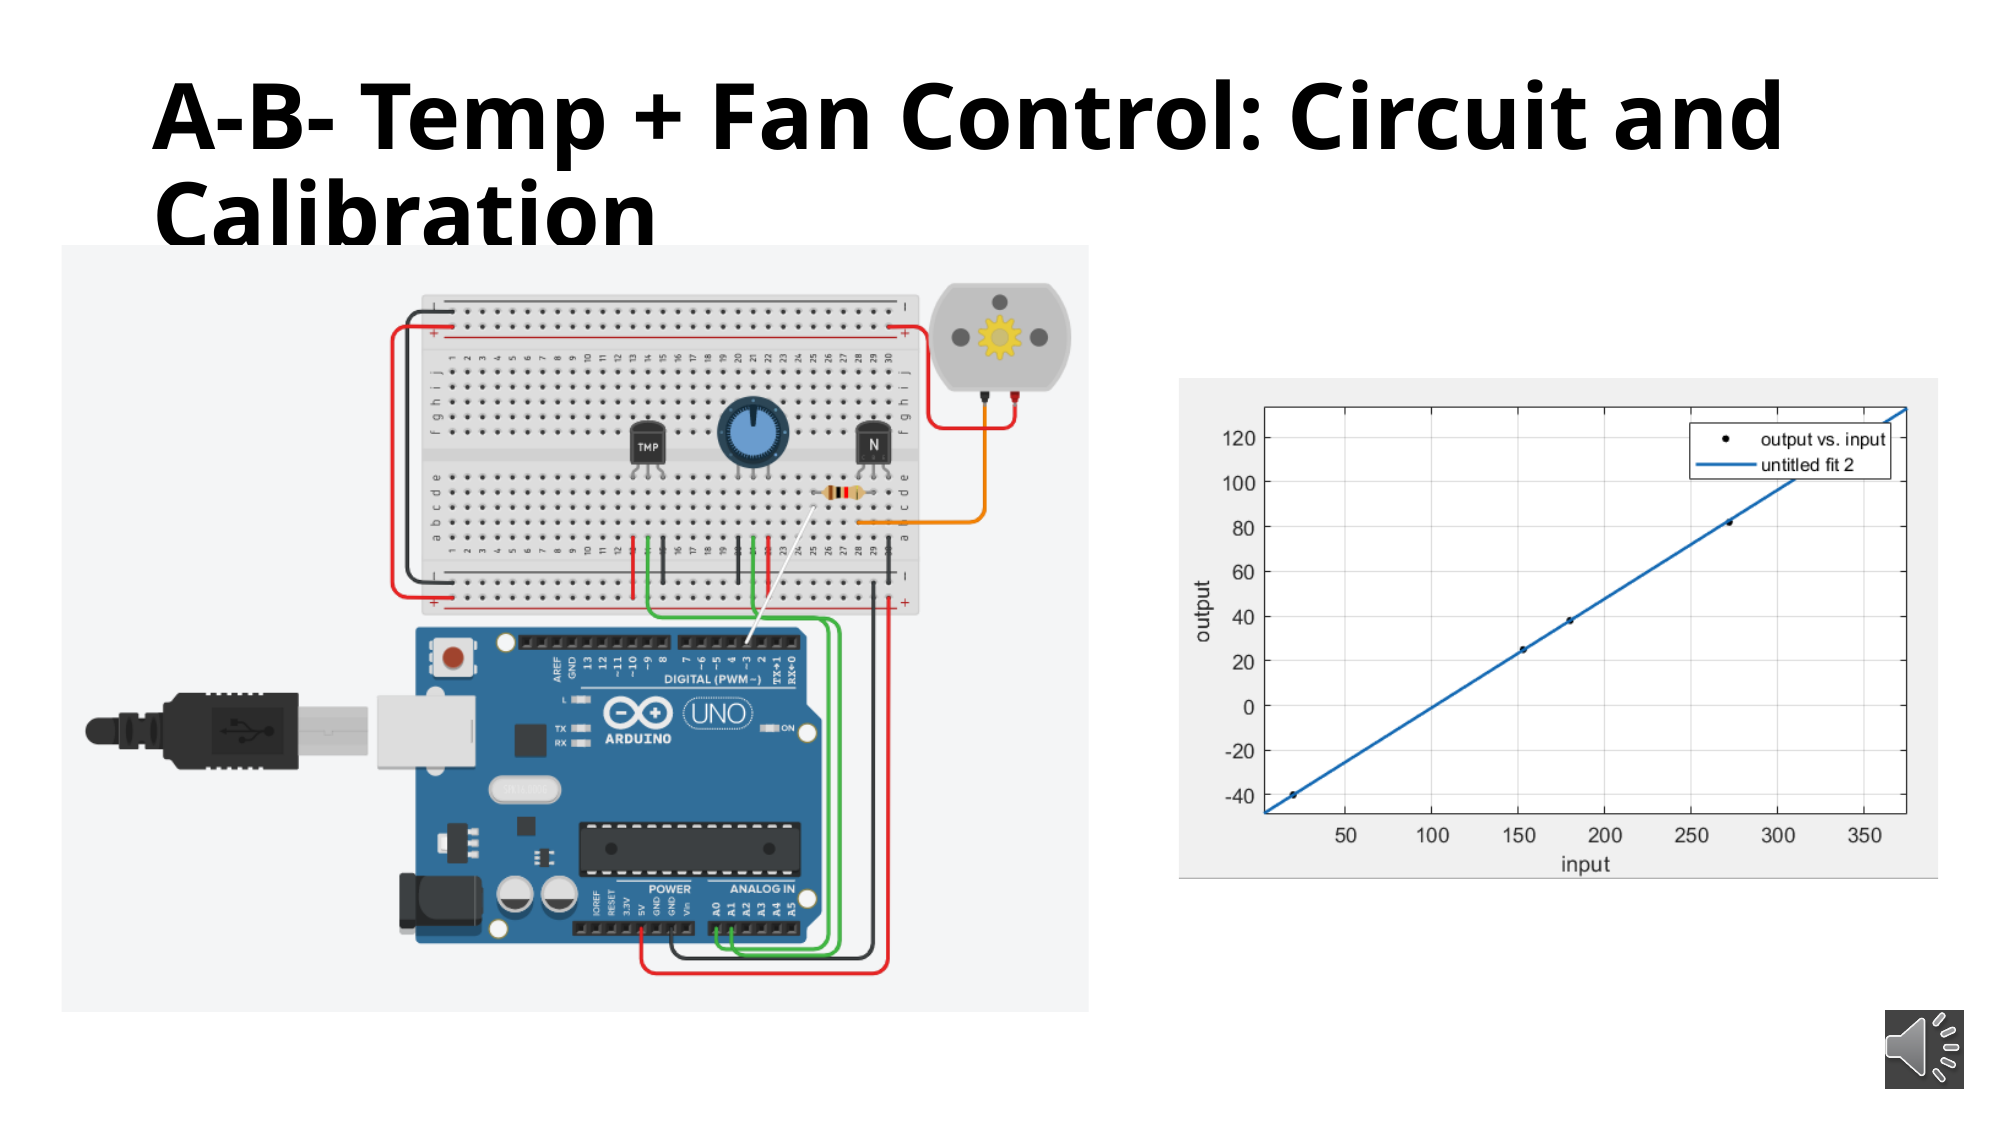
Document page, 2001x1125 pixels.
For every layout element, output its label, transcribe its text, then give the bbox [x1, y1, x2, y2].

picture [1884, 1009, 1965, 1090]
title A-B- Temp + Fan Control: Circuit and Calibration [137, 59, 1910, 279]
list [61, 245, 1089, 1012]
picture [1178, 378, 1939, 879]
